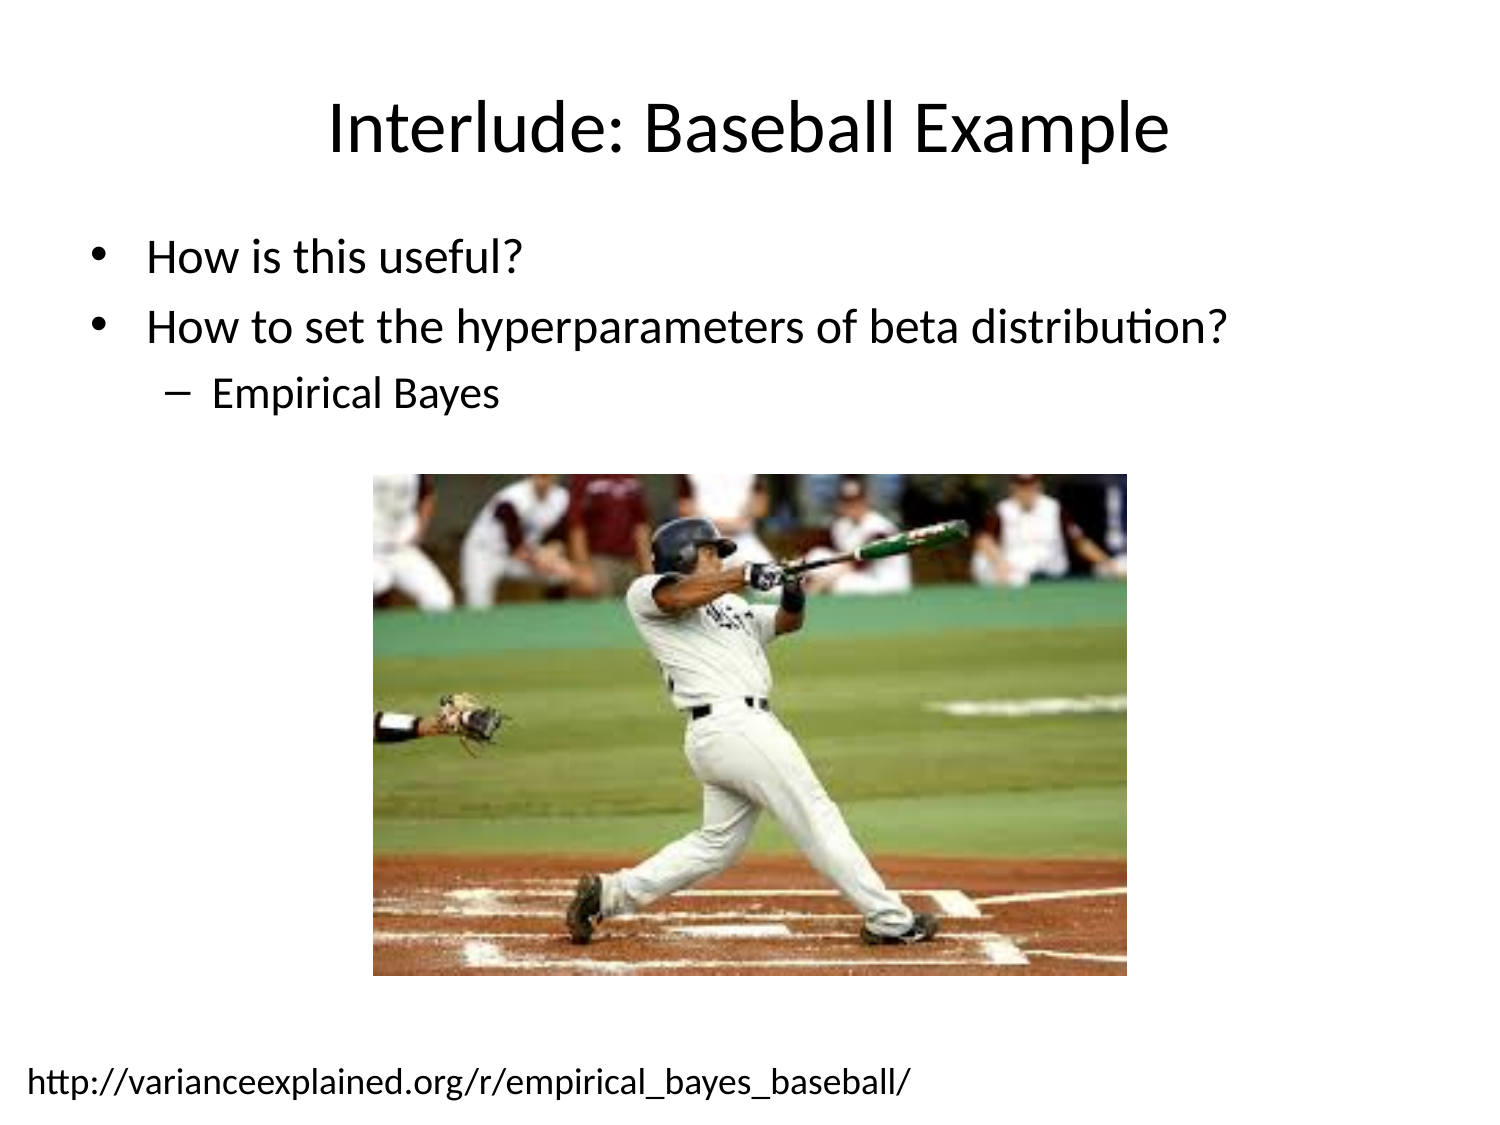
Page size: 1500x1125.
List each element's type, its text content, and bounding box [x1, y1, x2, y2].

picture [373, 474, 1128, 977]
list How is this useful? How to set the hyperparameters of beta distribution? Empirical Bayes [75, 215, 1425, 959]
title Interlude: Baseball Example [75, 28, 1425, 215]
text_box http://varianceexplained.org/r/empirical_bayes_baseball/ [12, 1049, 927, 1110]
